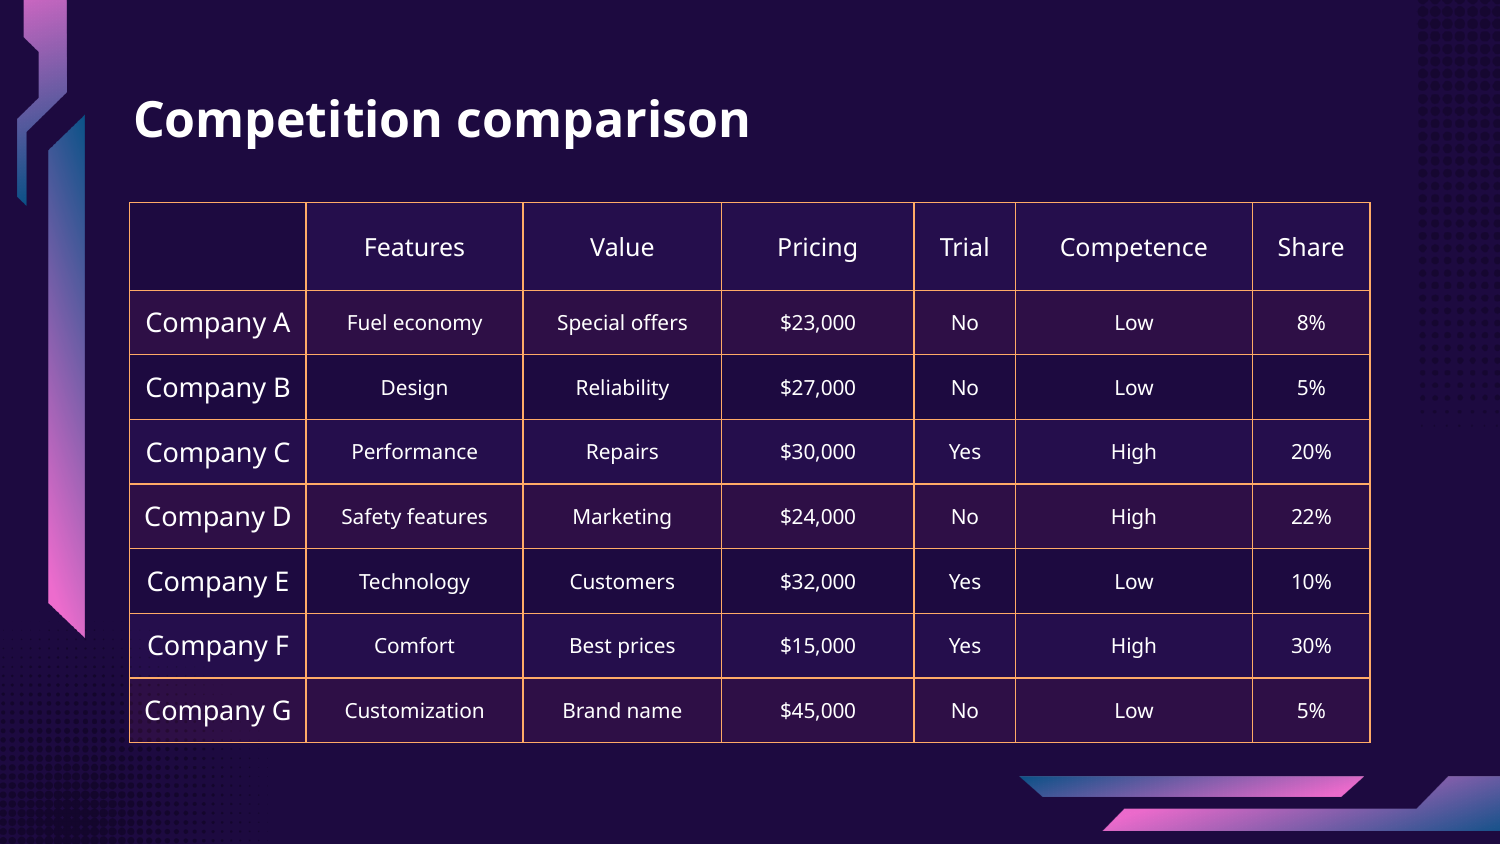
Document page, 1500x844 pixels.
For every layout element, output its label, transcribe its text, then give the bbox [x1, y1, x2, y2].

table_cell Company D [130, 485, 305, 548]
table_cell Low [1016, 679, 1252, 742]
table_header Share [1253, 203, 1369, 290]
table_cell $24,000 [722, 485, 913, 548]
table_cell High [1016, 614, 1252, 677]
table_cell High [1016, 485, 1252, 548]
table_cell Company F [130, 614, 305, 677]
table_cell No [915, 291, 1015, 354]
table_cell Low [1016, 355, 1252, 419]
table_cell $32,000 [722, 549, 913, 613]
table_header [130, 203, 305, 290]
table_cell 20% [1253, 420, 1369, 483]
table_cell 5% [1253, 355, 1369, 419]
table_cell Yes [915, 614, 1015, 677]
table_cell No [915, 679, 1015, 742]
table_cell Design [307, 355, 522, 419]
table_cell 8% [1253, 291, 1369, 354]
table_cell Special offers [524, 291, 721, 354]
table_header Features [307, 203, 522, 290]
table_cell Safety features [307, 485, 522, 548]
picture [17, 0, 85, 638]
table_header Trial [915, 203, 1015, 290]
table_cell Yes [915, 549, 1015, 613]
table_cell Technology [307, 549, 522, 613]
table_cell $45,000 [722, 679, 913, 742]
table_cell Comfort [307, 614, 522, 677]
table_cell $15,000 [722, 614, 913, 677]
table_cell Low [1016, 549, 1252, 613]
table_cell Company A [130, 291, 305, 354]
table_cell No [915, 355, 1015, 419]
table_header Pricing [722, 203, 913, 290]
table_cell Best prices [524, 614, 721, 677]
table_cell Low [1016, 291, 1252, 354]
table_cell Marketing [524, 485, 721, 548]
table_cell Repairs [524, 420, 721, 483]
table_header Competence [1016, 203, 1252, 290]
table_cell 10% [1253, 549, 1369, 613]
table_cell Company B [130, 355, 305, 419]
table_cell Yes [915, 420, 1015, 483]
table_cell Reliability [524, 355, 721, 419]
table_cell Performance [307, 420, 522, 483]
table_cell 30% [1253, 614, 1369, 677]
table_cell $30,000 [722, 420, 913, 483]
table_cell 5% [1253, 679, 1369, 742]
table_cell Fuel economy [307, 291, 522, 354]
title Competition comparison [118, 72, 1382, 167]
table_cell $23,000 [722, 291, 913, 354]
table_cell 22% [1253, 485, 1369, 548]
table_header Value [524, 203, 721, 290]
picture [1020, 777, 1500, 831]
table_cell Company E [130, 549, 305, 613]
table_cell High [1016, 420, 1252, 483]
table_cell Brand name [524, 679, 721, 742]
table_cell Company G [130, 679, 305, 742]
table_cell No [915, 485, 1015, 548]
table_cell Customers [524, 549, 721, 613]
table_cell $27,000 [722, 355, 913, 419]
table_cell Customization [307, 679, 522, 742]
table_cell Company C [130, 420, 305, 483]
